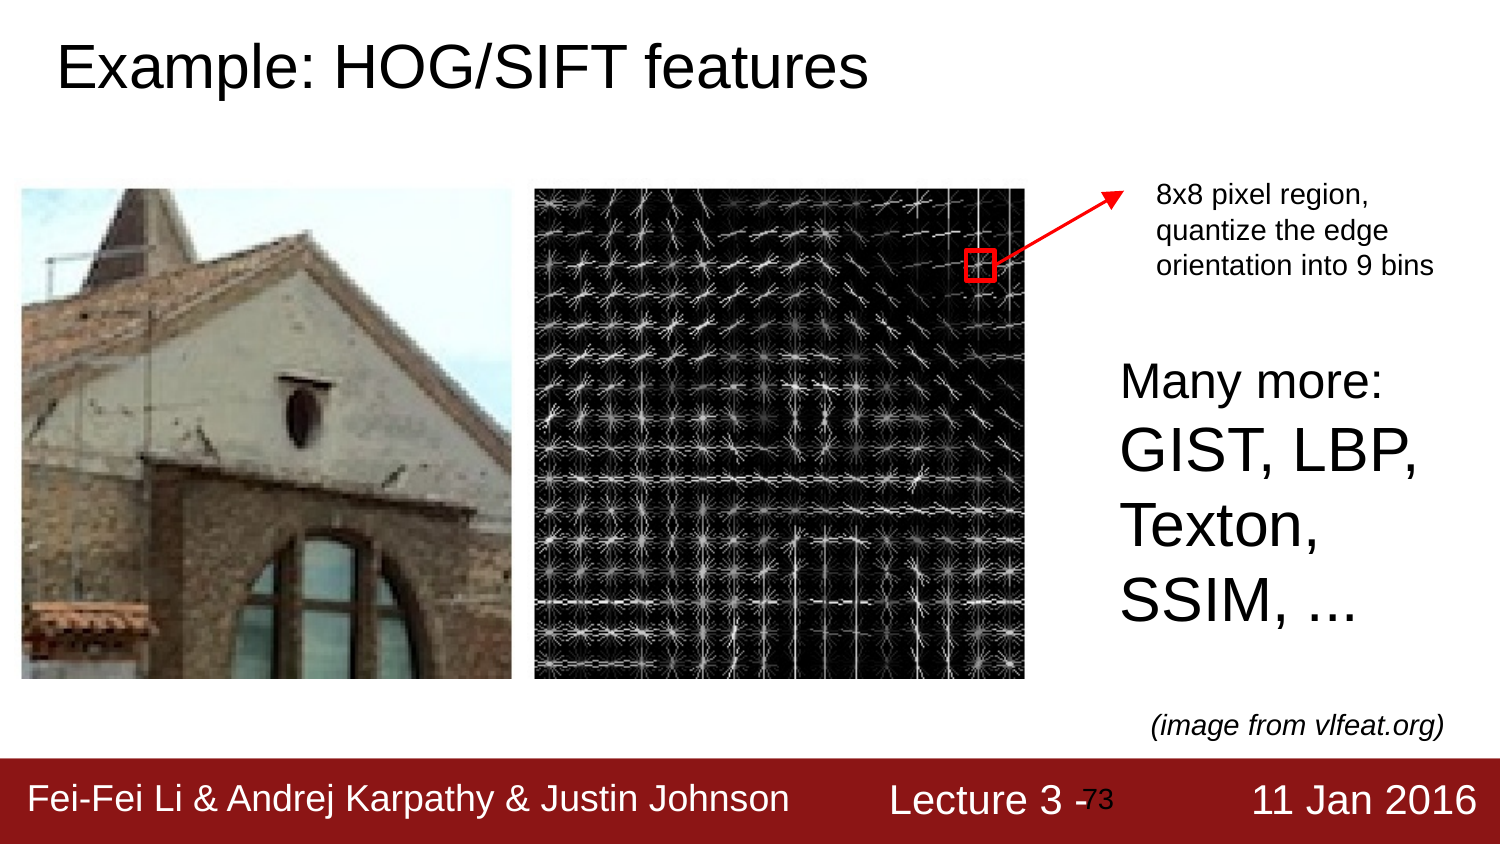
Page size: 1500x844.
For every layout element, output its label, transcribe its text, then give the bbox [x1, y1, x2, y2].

picture [526, 178, 1028, 680]
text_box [994, 190, 1125, 266]
text_box Example: HOG/SIFT features [41, 10, 980, 138]
text_box (image from vlfeat.org) [1135, 691, 1500, 746]
slide_number ‹#› [1066, 765, 1157, 831]
text_box 8x8 pixel region, quantize the edge orientation into 9 bins [1141, 160, 1468, 242]
text_box Many more: GIST, LBP, Texton, SSIM, ... [1104, 333, 1469, 685]
picture [14, 178, 515, 680]
